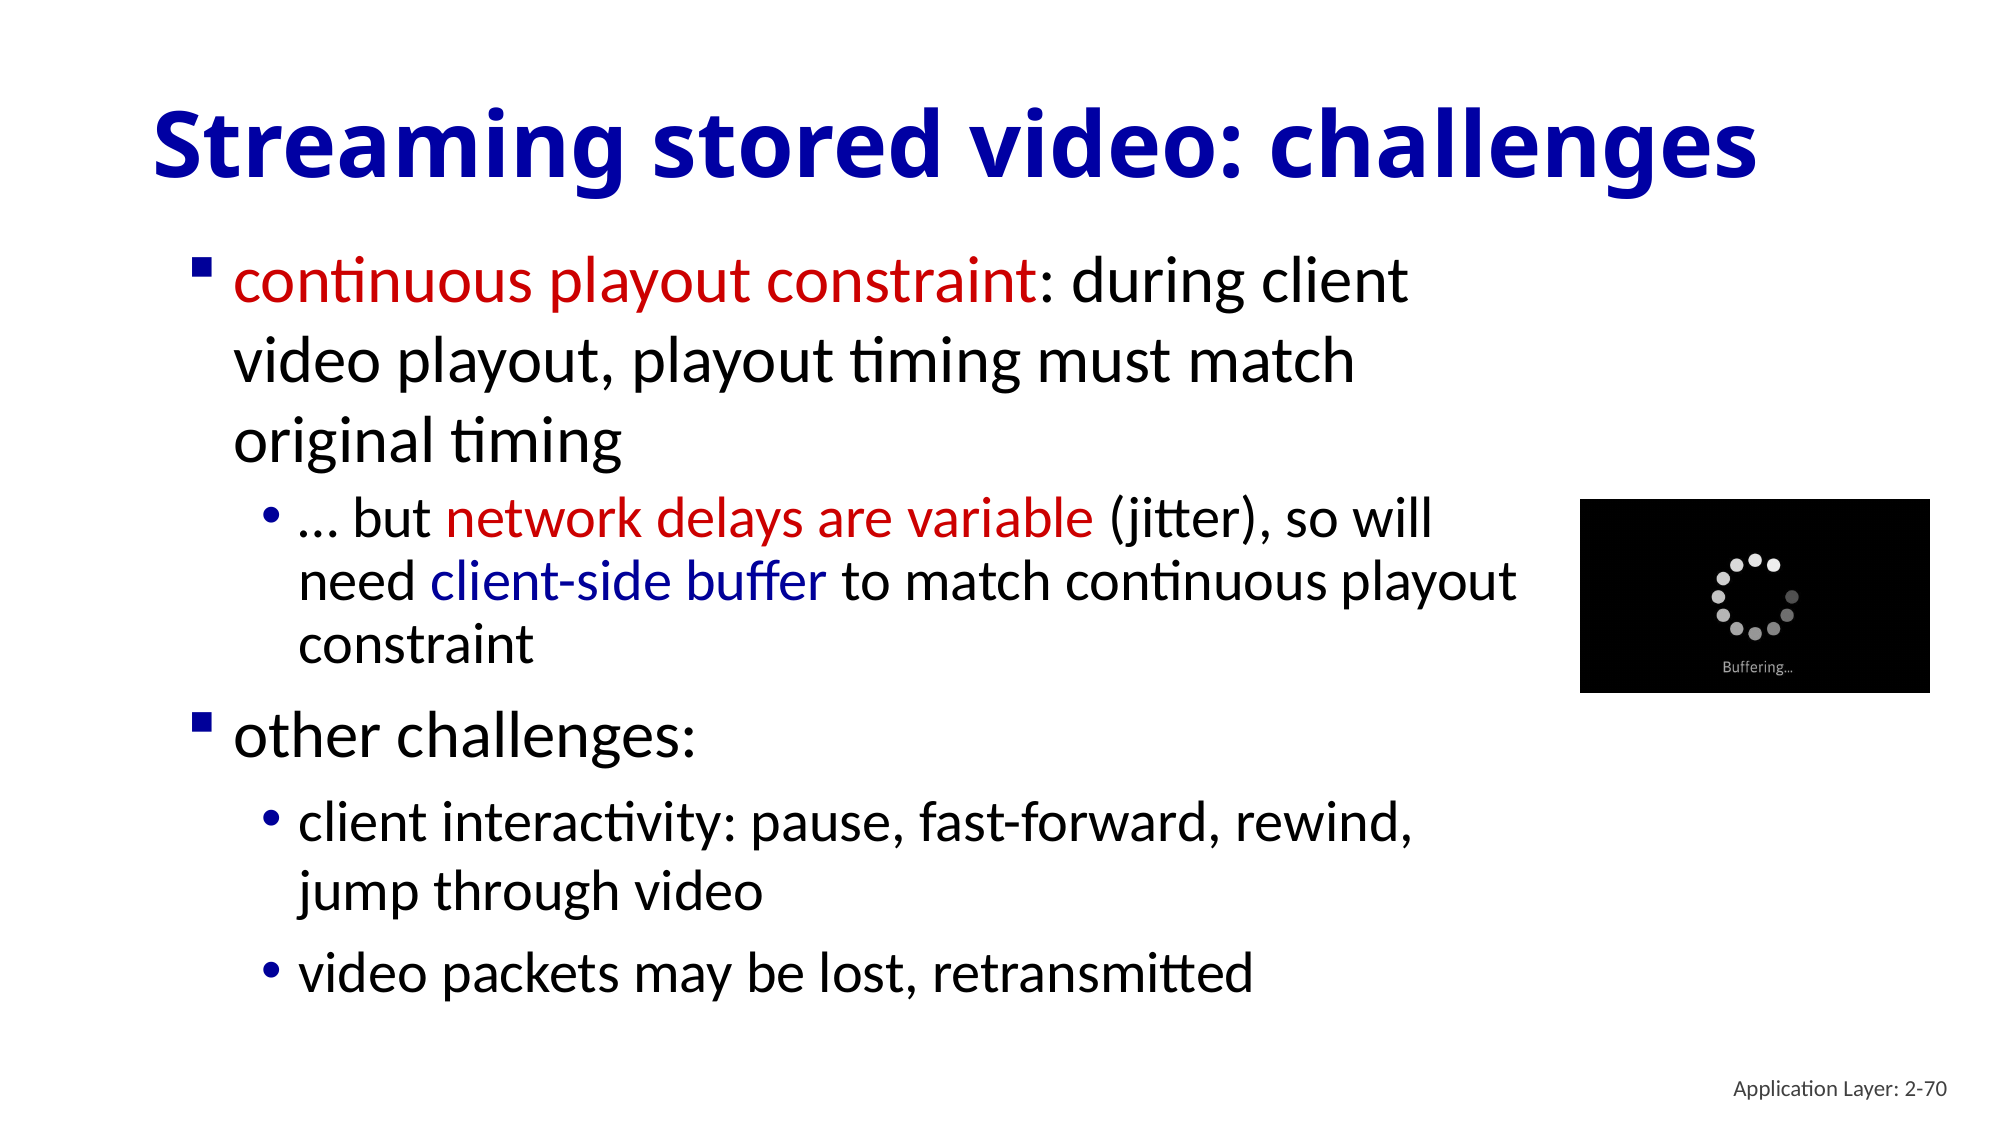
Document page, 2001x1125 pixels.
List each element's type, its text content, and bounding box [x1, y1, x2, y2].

text_box continuous playout constraint: during client video playout, playout timing must match original timing … but network delays are variable (jitter), so will need client-side buffer to match continuous playout constraint [171, 228, 1575, 965]
text_box other challenges: client interactivity: pause, fast-forward, rewind, jump through video video packets may be lost, retransmitted [171, 683, 1513, 875]
picture [1580, 499, 1930, 693]
slide_number Application Layer: 2-70 [1512, 1056, 1963, 1117]
title Streaming stored video: challenges [137, 74, 1863, 221]
